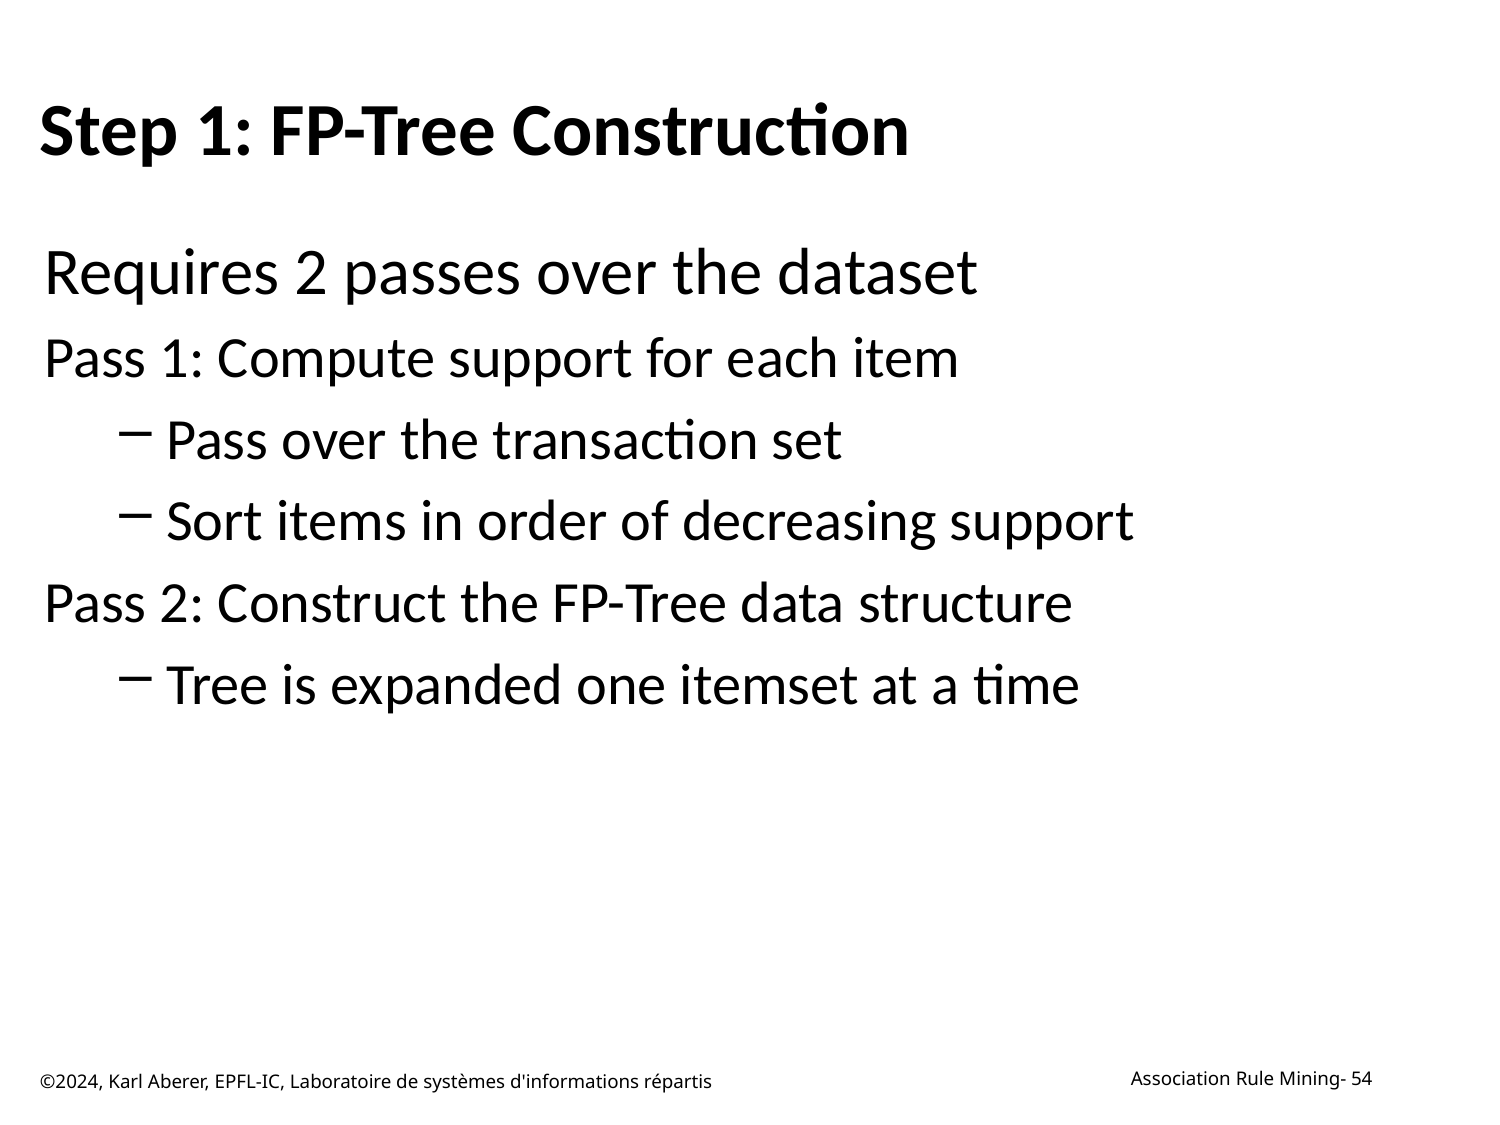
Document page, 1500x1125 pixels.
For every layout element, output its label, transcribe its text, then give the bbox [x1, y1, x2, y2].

title Step 1: FP-Tree Construction [24, 49, 1388, 201]
footer ©2024, Karl Aberer, EPFL-IC, Laboratoire de systèmes d'informations répartis [24, 1062, 988, 1101]
list Requires 2 passes over the dataset Pass 1: Compute support for each item Pass over the transaction set Sort items in order of decreasing support Pass 2: Construct the FP-Tree data structure Tree is expanded one itemset at a time [29, 219, 1393, 1046]
